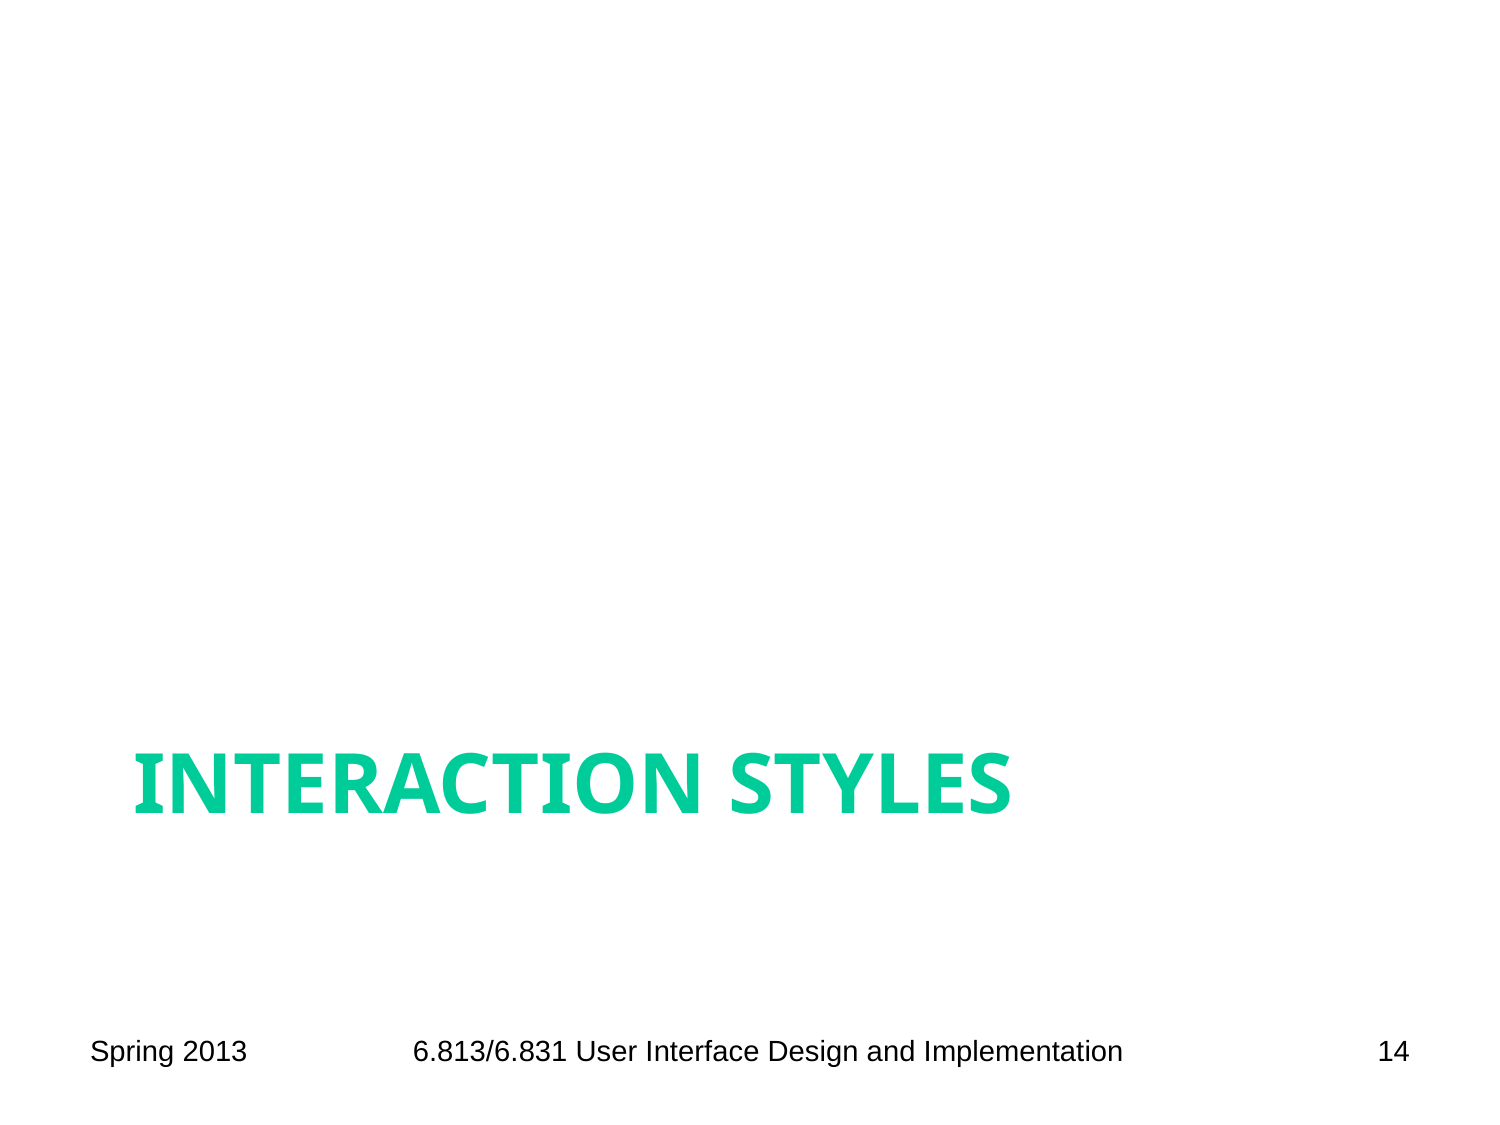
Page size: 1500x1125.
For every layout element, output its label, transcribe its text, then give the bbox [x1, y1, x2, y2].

title Interaction Styles [118, 722, 1394, 947]
footer 6.813/6.831 User Interface Design and Implementation [312, 1024, 1226, 1103]
slide_number Spring 2013 [74, 1024, 301, 1103]
slide_number 14 [1237, 1024, 1426, 1103]
